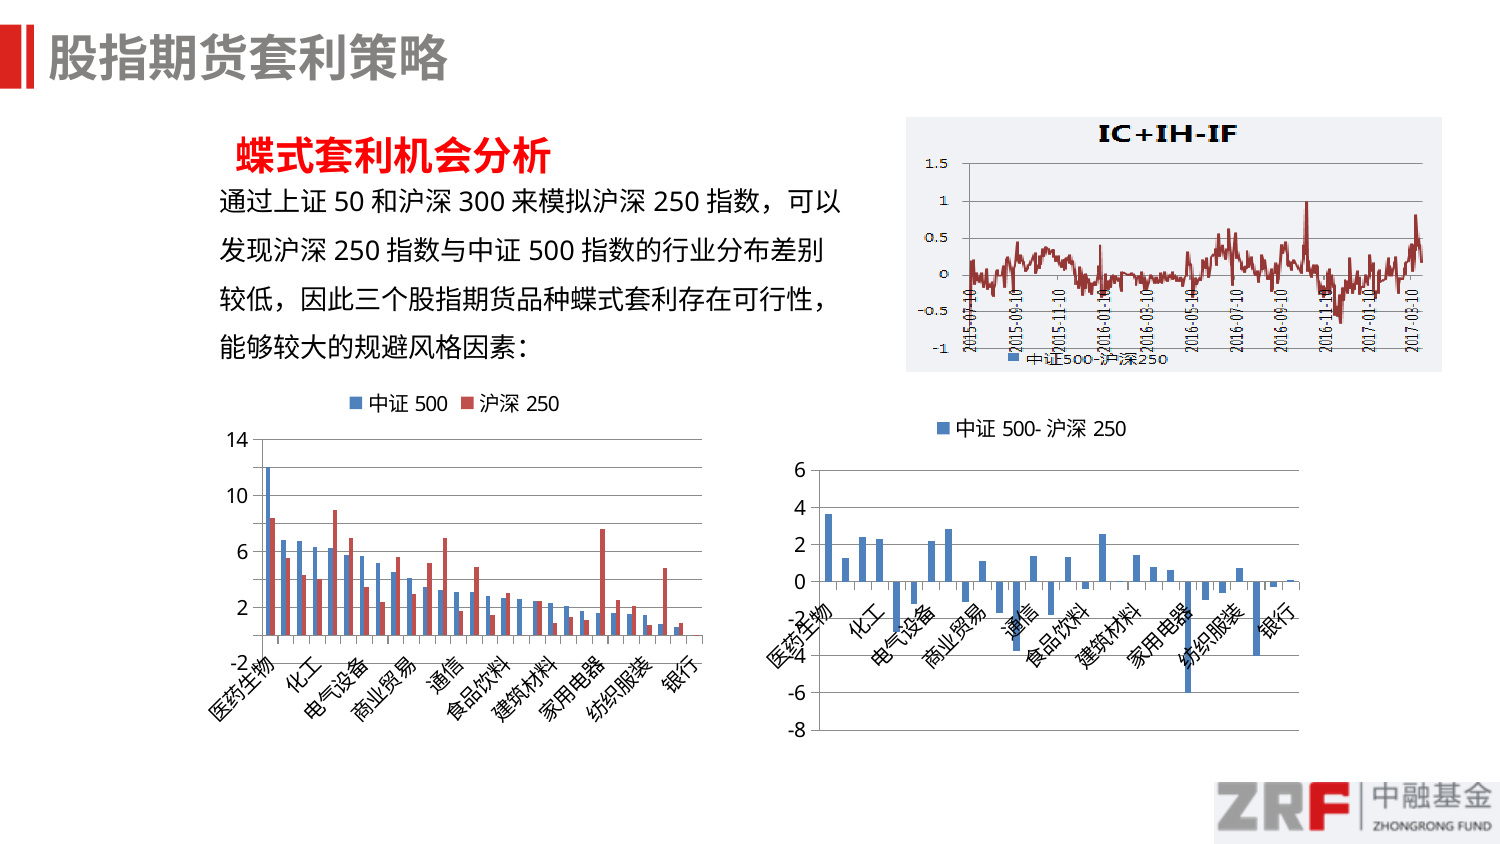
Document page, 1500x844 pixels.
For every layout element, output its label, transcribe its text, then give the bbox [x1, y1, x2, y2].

chart [192, 371, 717, 741]
text_box [0, 24, 22, 90]
text_box 通过上证50和沪深300来模拟沪深250指数，可以发现沪深250指数与中证500指数的行业分布差别较低，因此三个股指期货品种蝶式套利存在可行性，能够较大的规避风格因素： [209, 130, 860, 401]
text_box 股指期货套利策略 [33, 18, 493, 94]
text_box [25, 24, 35, 90]
picture [906, 117, 1442, 372]
text_box 蝶式套利机会分析 [144, 126, 579, 184]
picture [1214, 782, 1500, 844]
chart [749, 396, 1314, 752]
